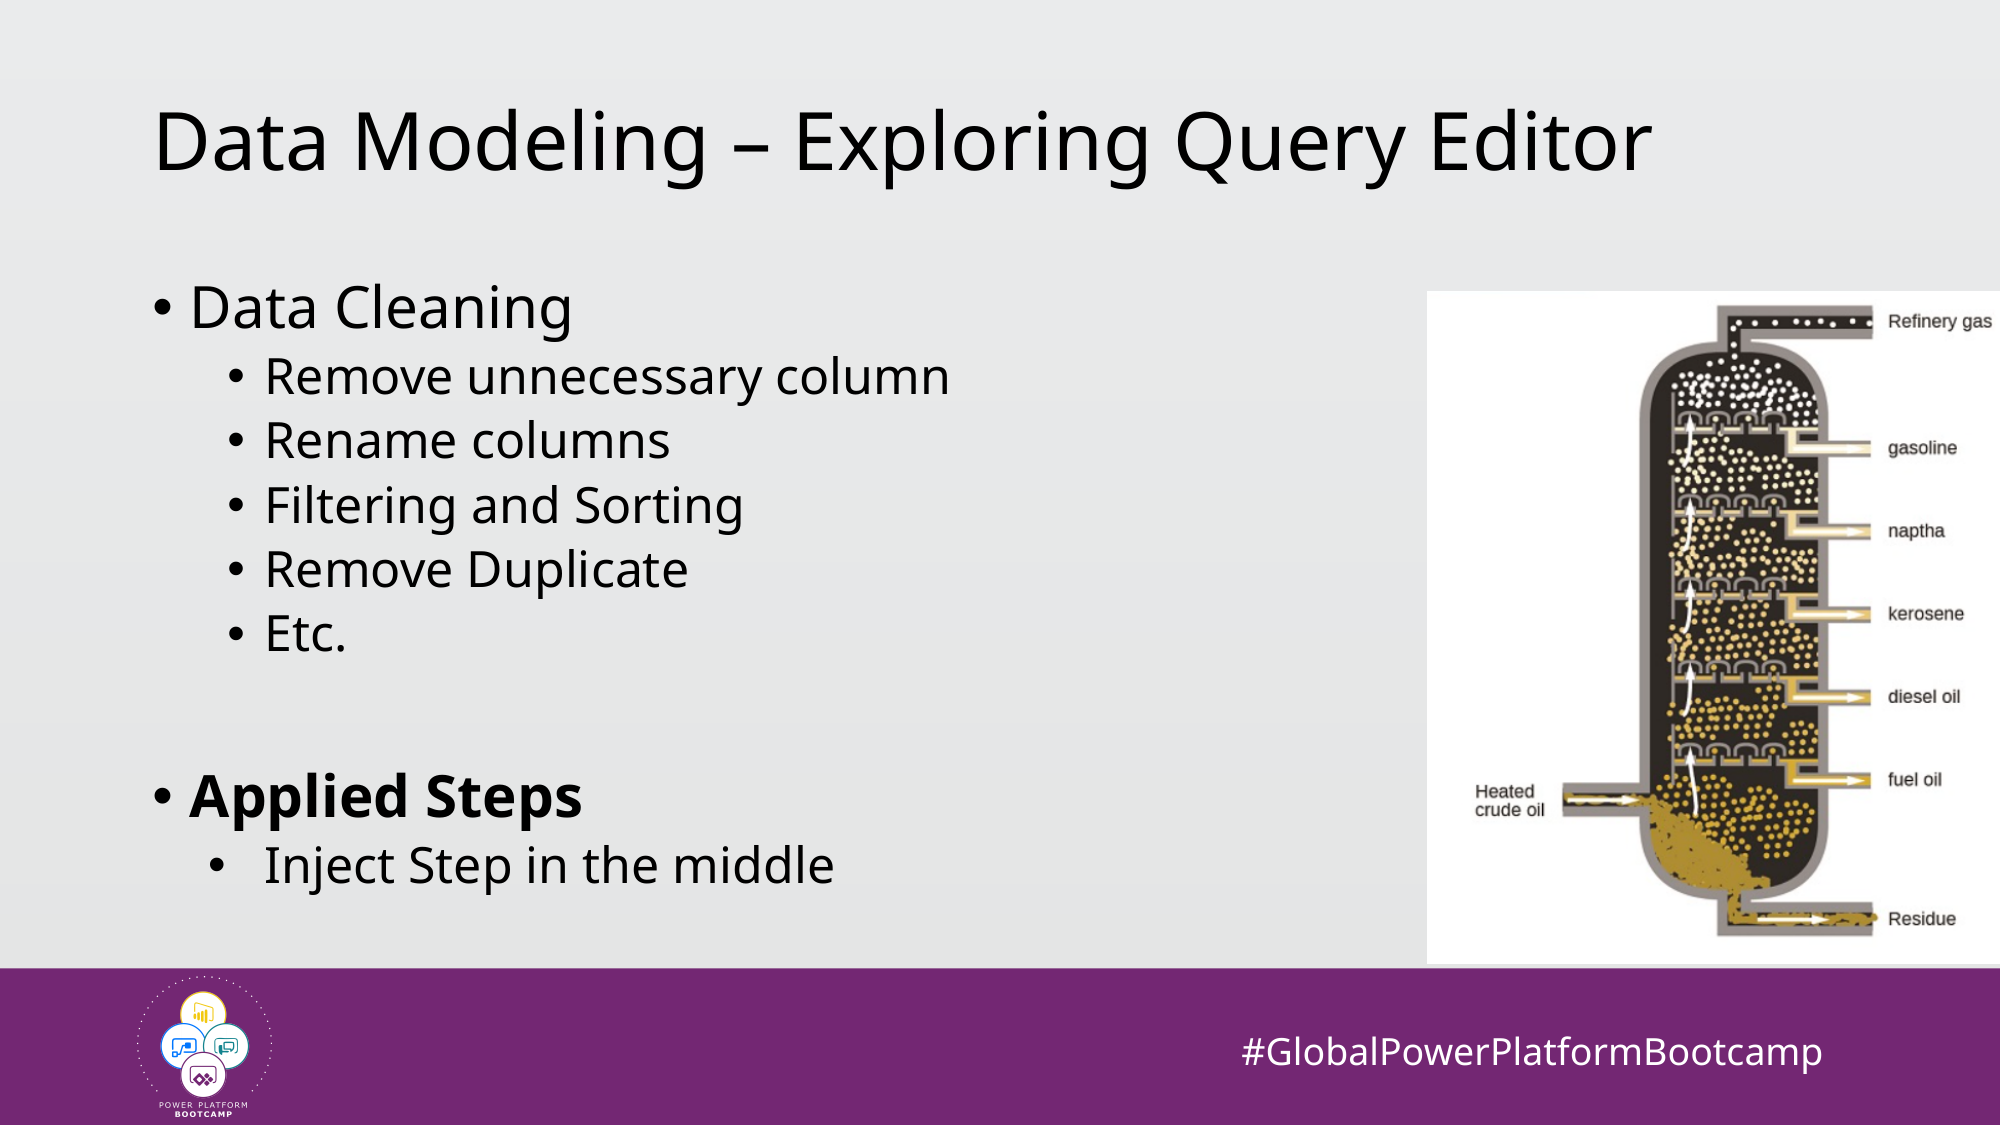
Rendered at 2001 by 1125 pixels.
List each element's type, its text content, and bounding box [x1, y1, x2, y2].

list Data Cleaning Remove unnecessary column Rename columns Filtering and Sorting Remove Duplicate Etc. Applied Steps Inject Step in the middle [137, 270, 1863, 985]
title Data Modeling – Exploring Query Editor [137, 59, 1863, 229]
picture [137, 985, 272, 1117]
picture [1427, 291, 2000, 964]
